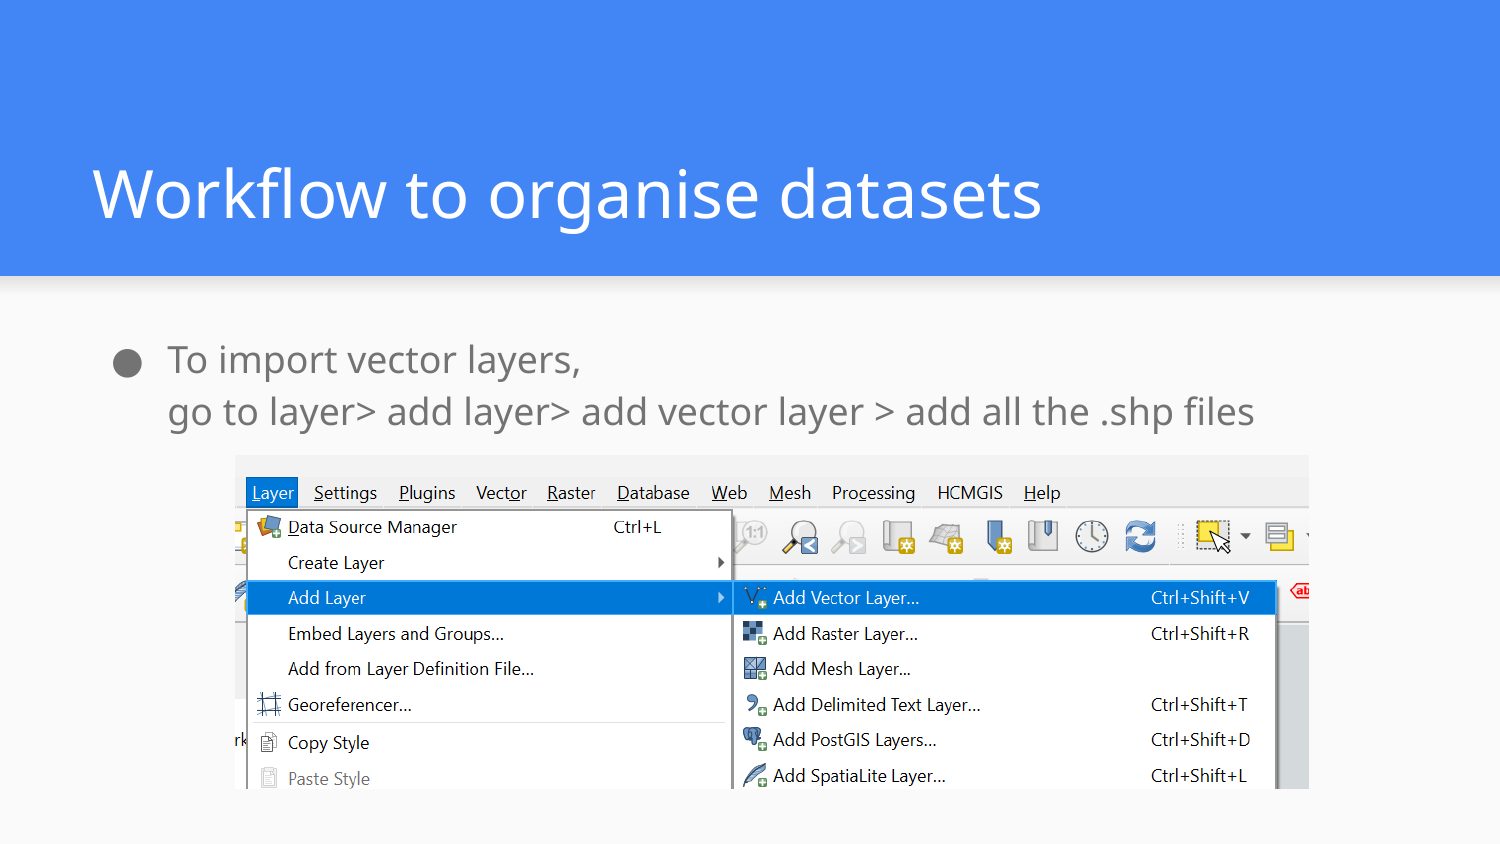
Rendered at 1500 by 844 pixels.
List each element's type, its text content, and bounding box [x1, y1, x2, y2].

list To import vector layers, go to layer> add layer> add vector layer > add all the .shp files [77, 314, 1439, 760]
title Workflow to organise datasets [77, 121, 1427, 248]
picture [235, 455, 1309, 789]
